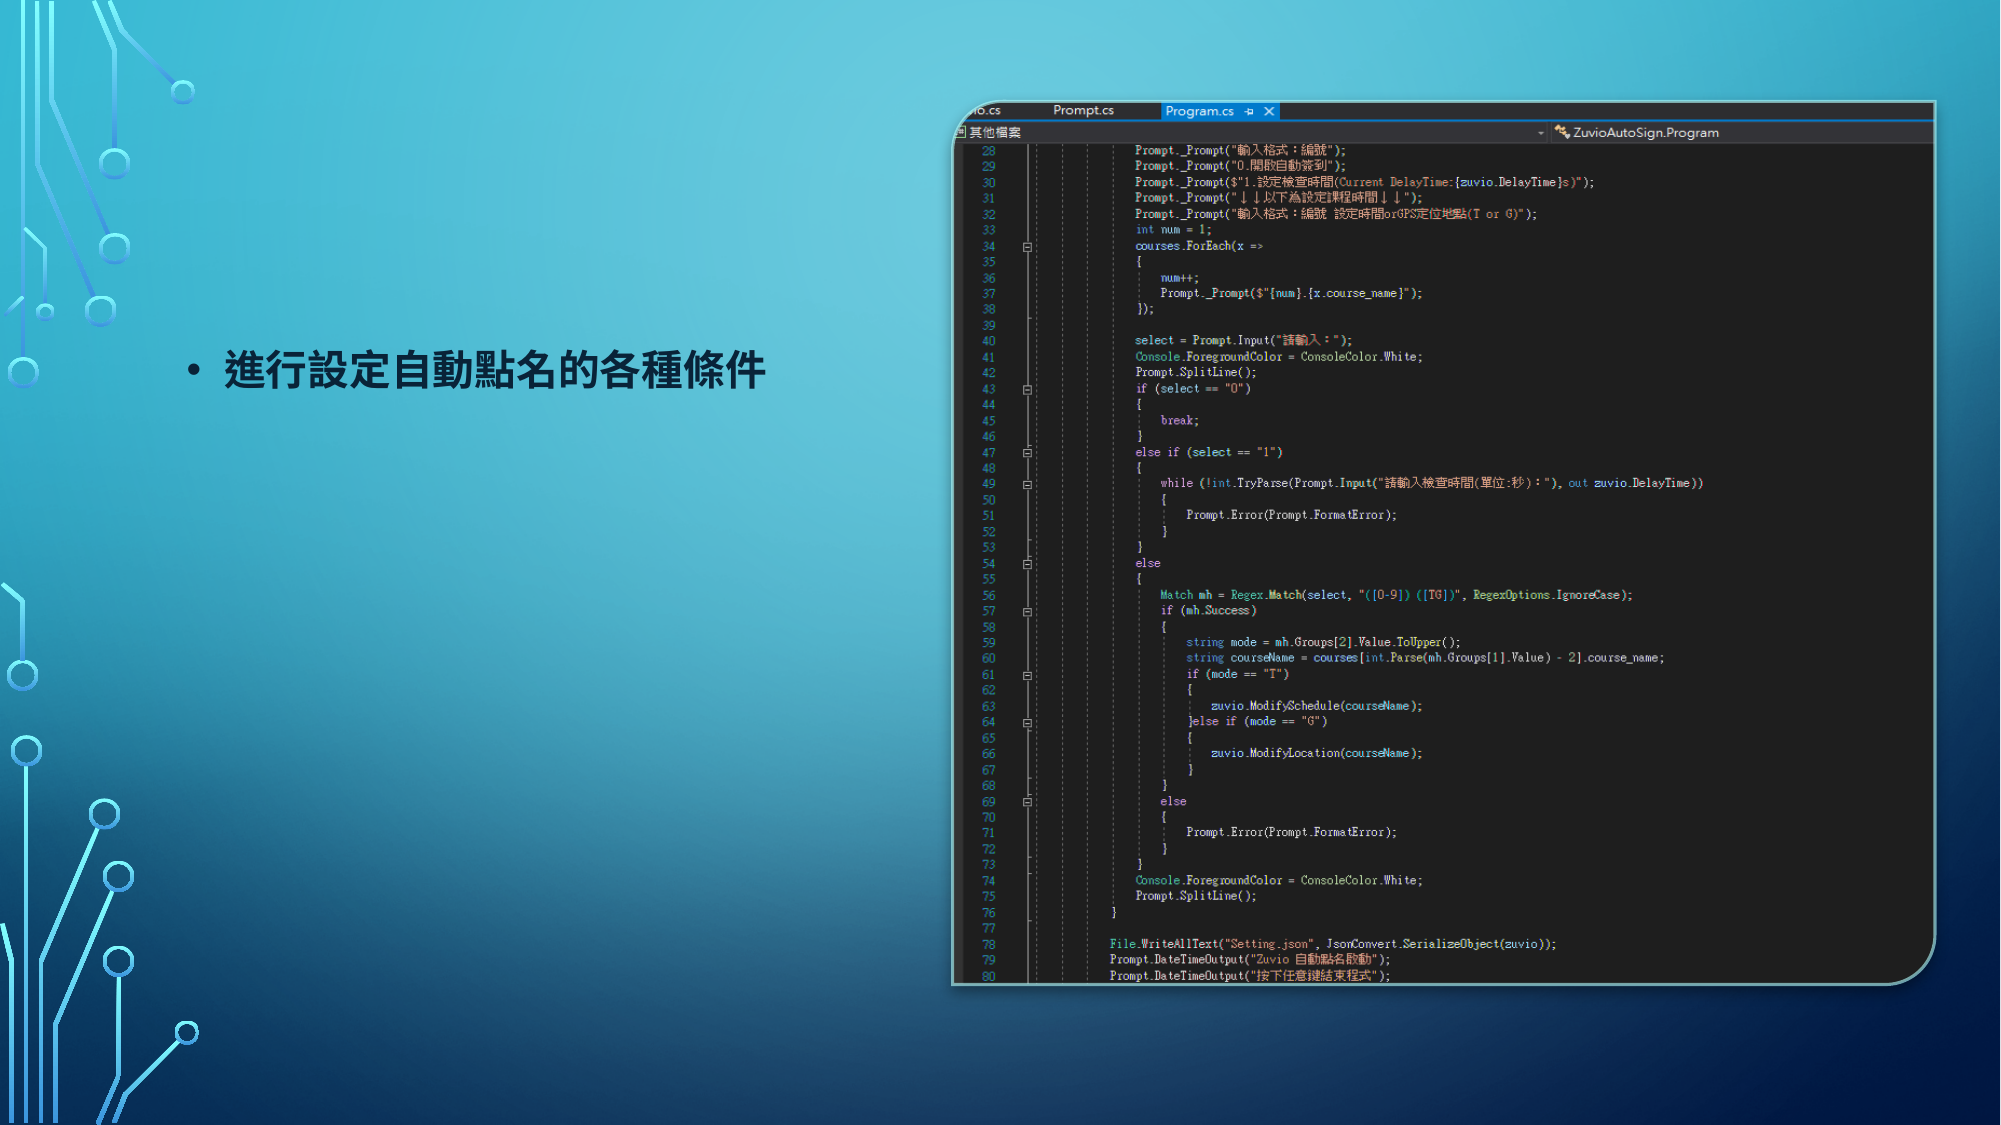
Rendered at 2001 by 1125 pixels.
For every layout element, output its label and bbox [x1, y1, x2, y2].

picture [201, 0, 2001, 1125]
text_box [0, 0, 201, 1125]
